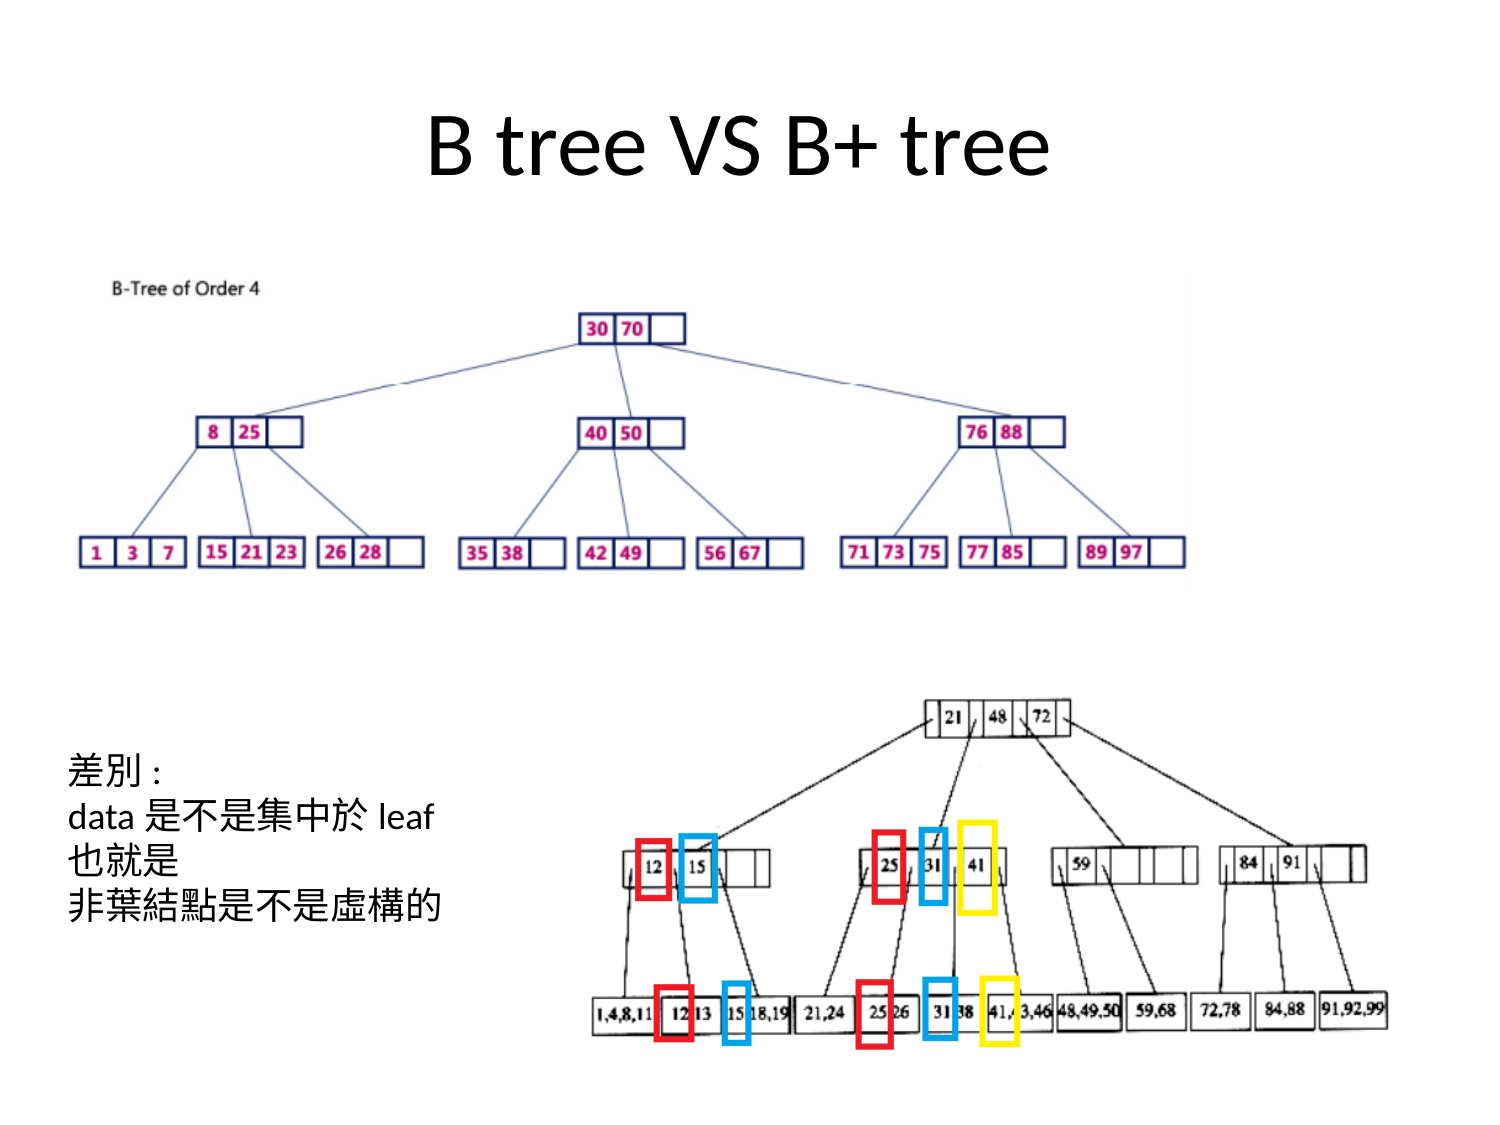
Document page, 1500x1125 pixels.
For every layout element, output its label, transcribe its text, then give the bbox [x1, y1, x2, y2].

text_box 差別: data是不是集中於leaf 也就是 非葉結點是不是虛構的 [53, 739, 514, 935]
title B tree VS B+ tree [75, 45, 1425, 233]
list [52, 266, 1218, 610]
picture [572, 692, 1439, 1062]
